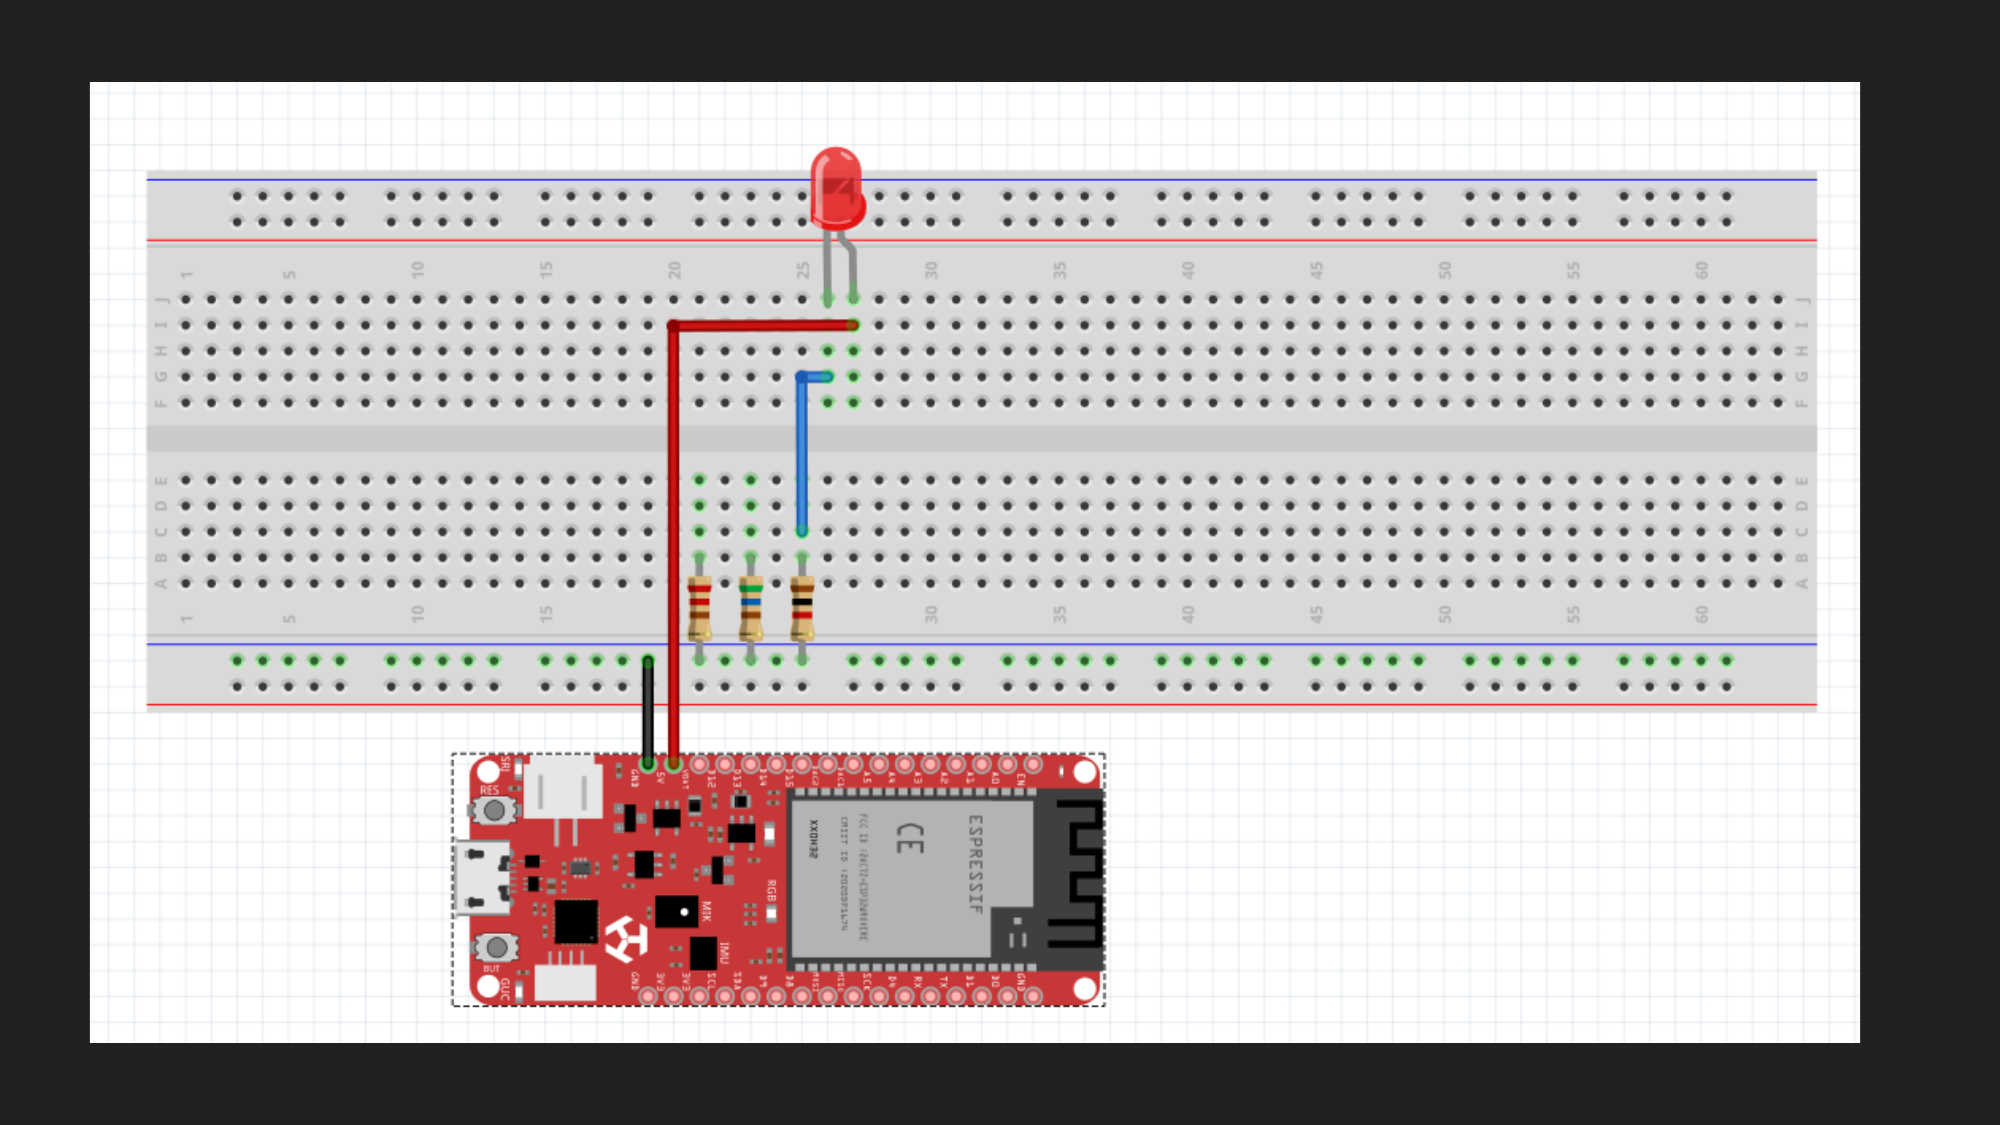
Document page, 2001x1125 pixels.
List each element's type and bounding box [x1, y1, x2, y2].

picture [89, 82, 1861, 1043]
